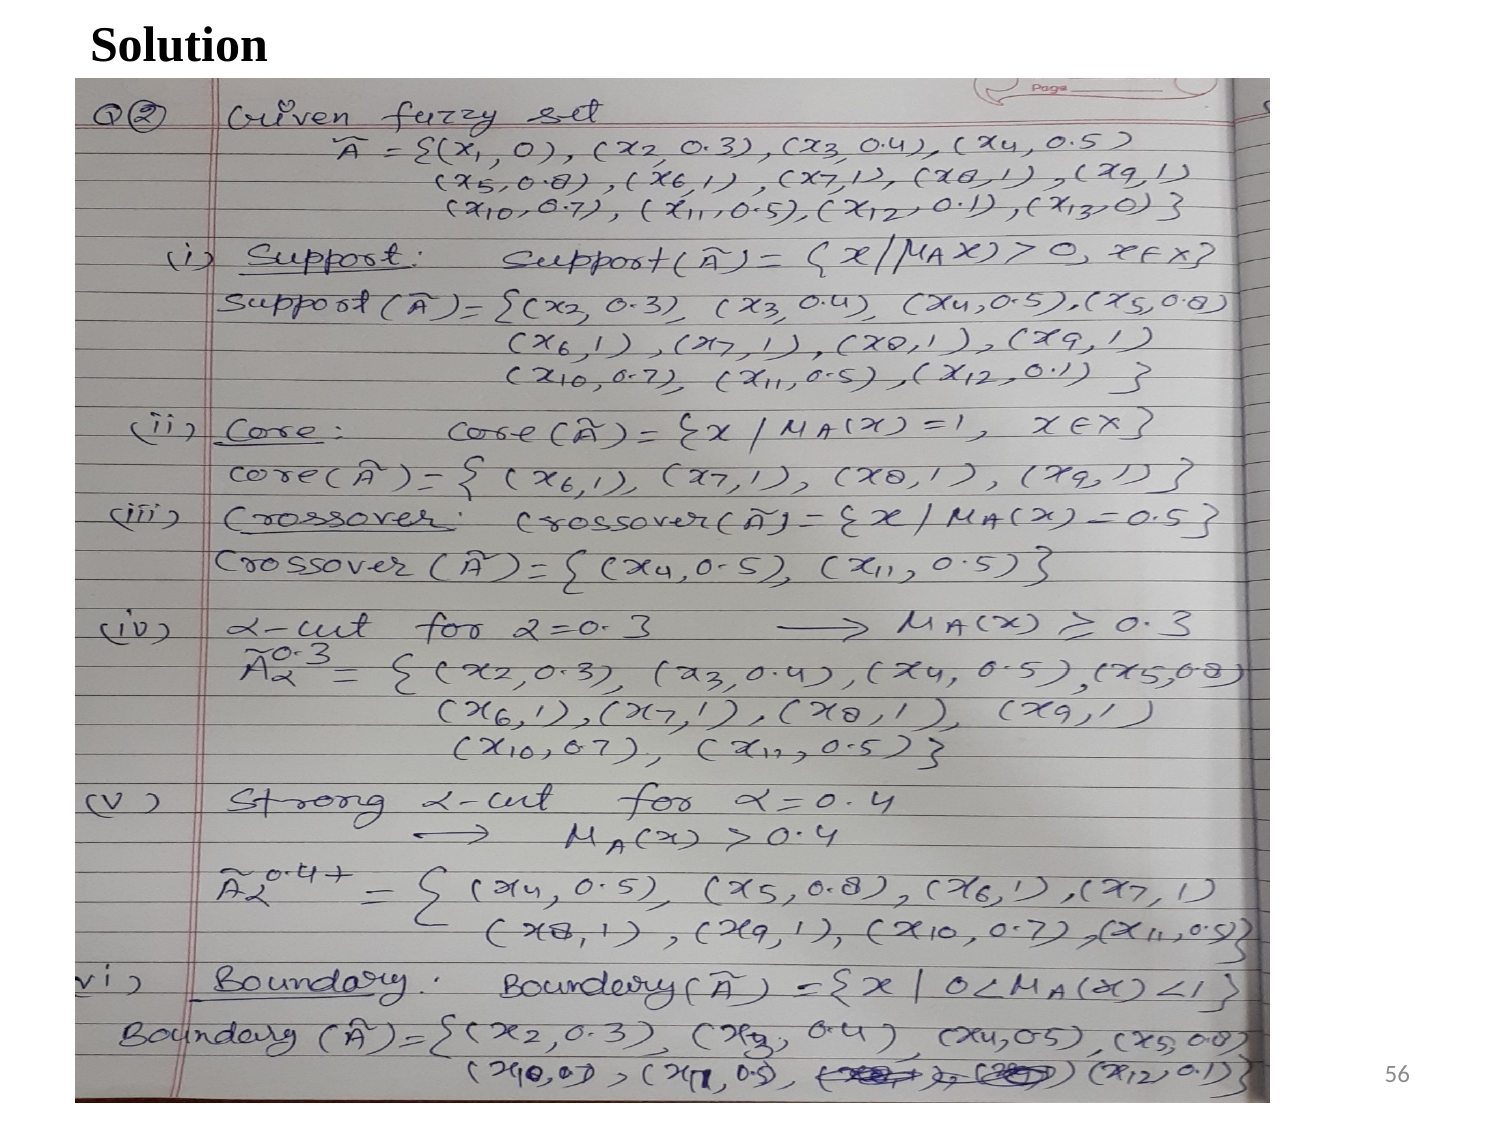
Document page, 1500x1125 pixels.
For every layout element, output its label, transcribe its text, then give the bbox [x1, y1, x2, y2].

title Solution [75, 19, 1425, 65]
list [74, 77, 1270, 1103]
slide_number 56 [1275, 1042, 1425, 1103]
